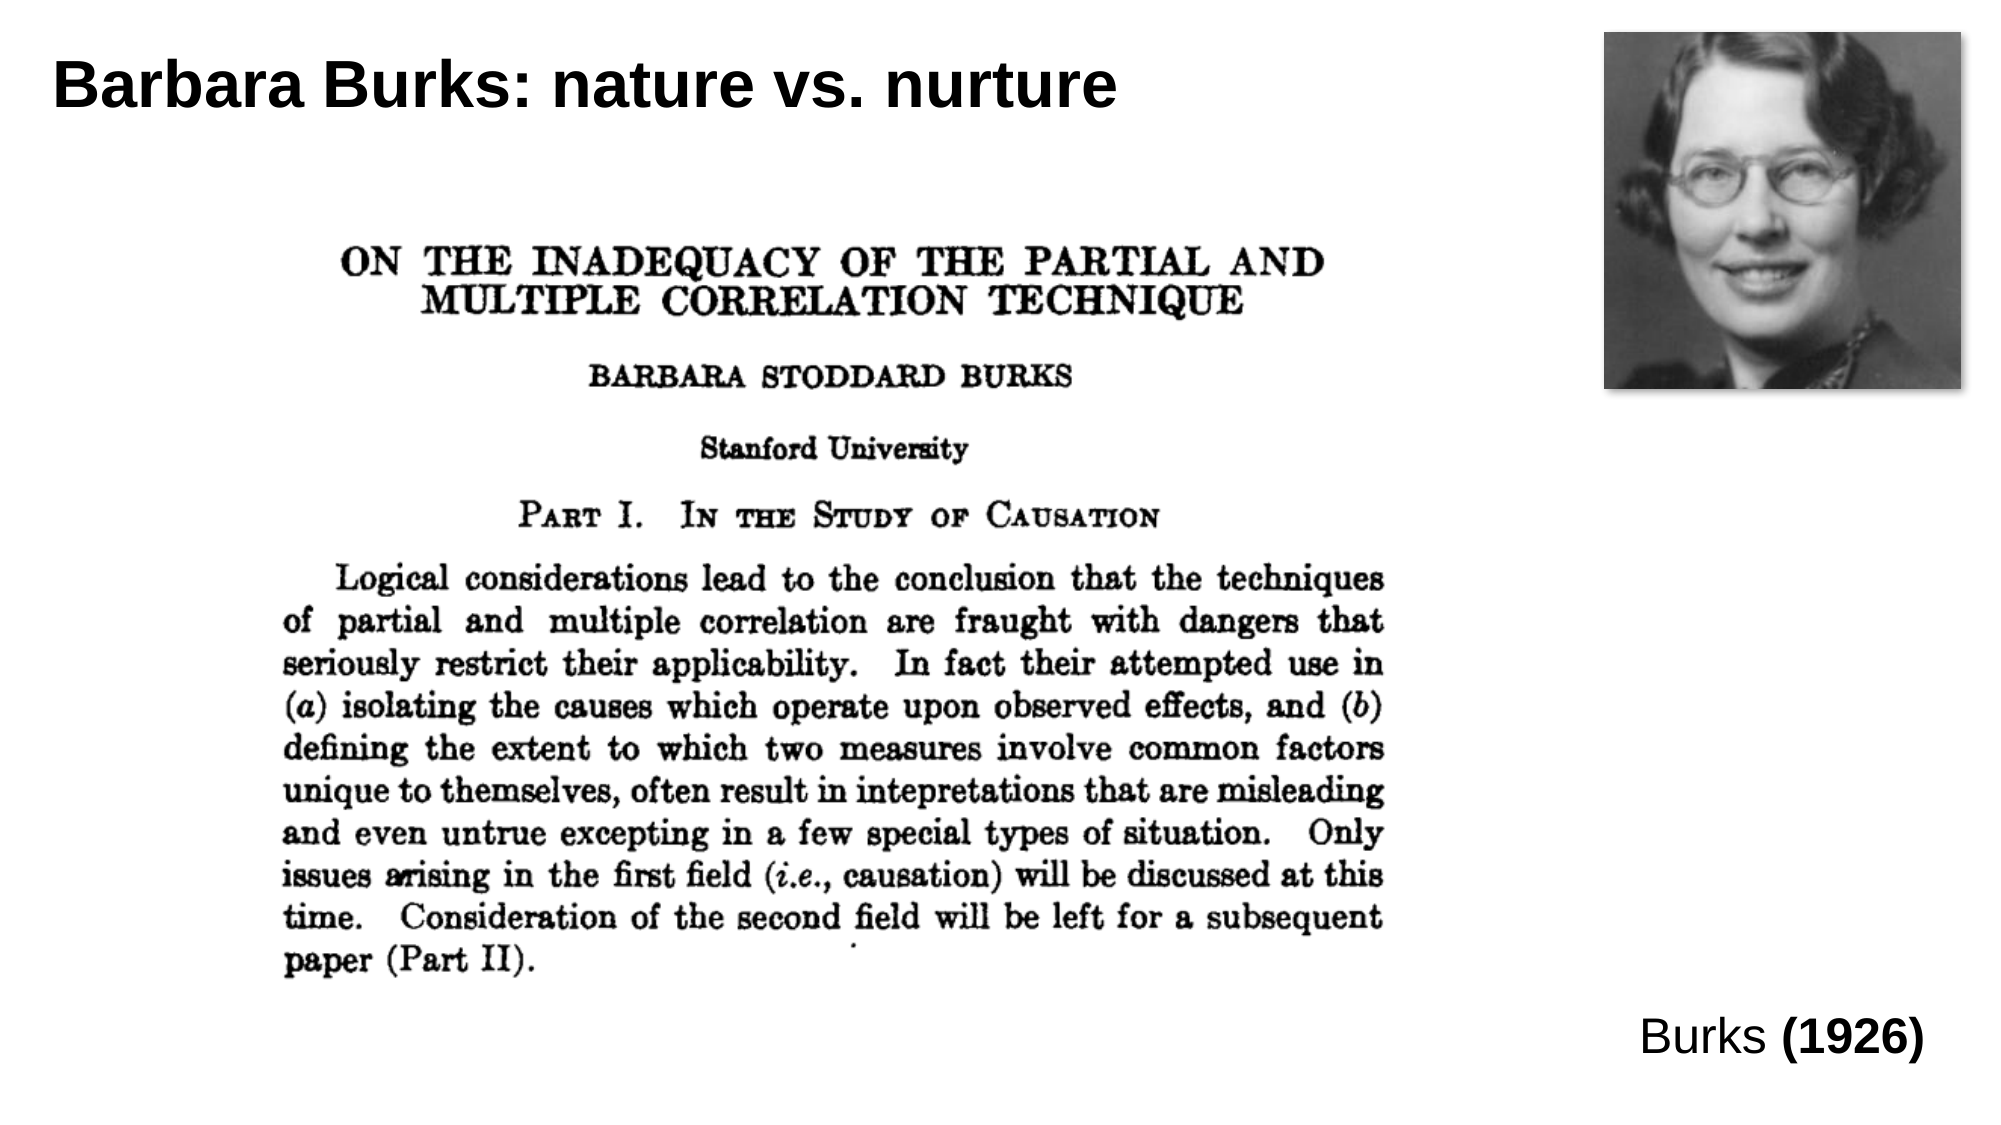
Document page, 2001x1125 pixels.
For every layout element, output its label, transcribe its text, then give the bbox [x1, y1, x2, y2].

picture [259, 222, 1430, 996]
picture [1604, 32, 1961, 389]
text_box Barbara Burks: nature vs. nurture [37, 32, 1488, 128]
text_box Burks (1926) [37, 996, 1941, 1071]
